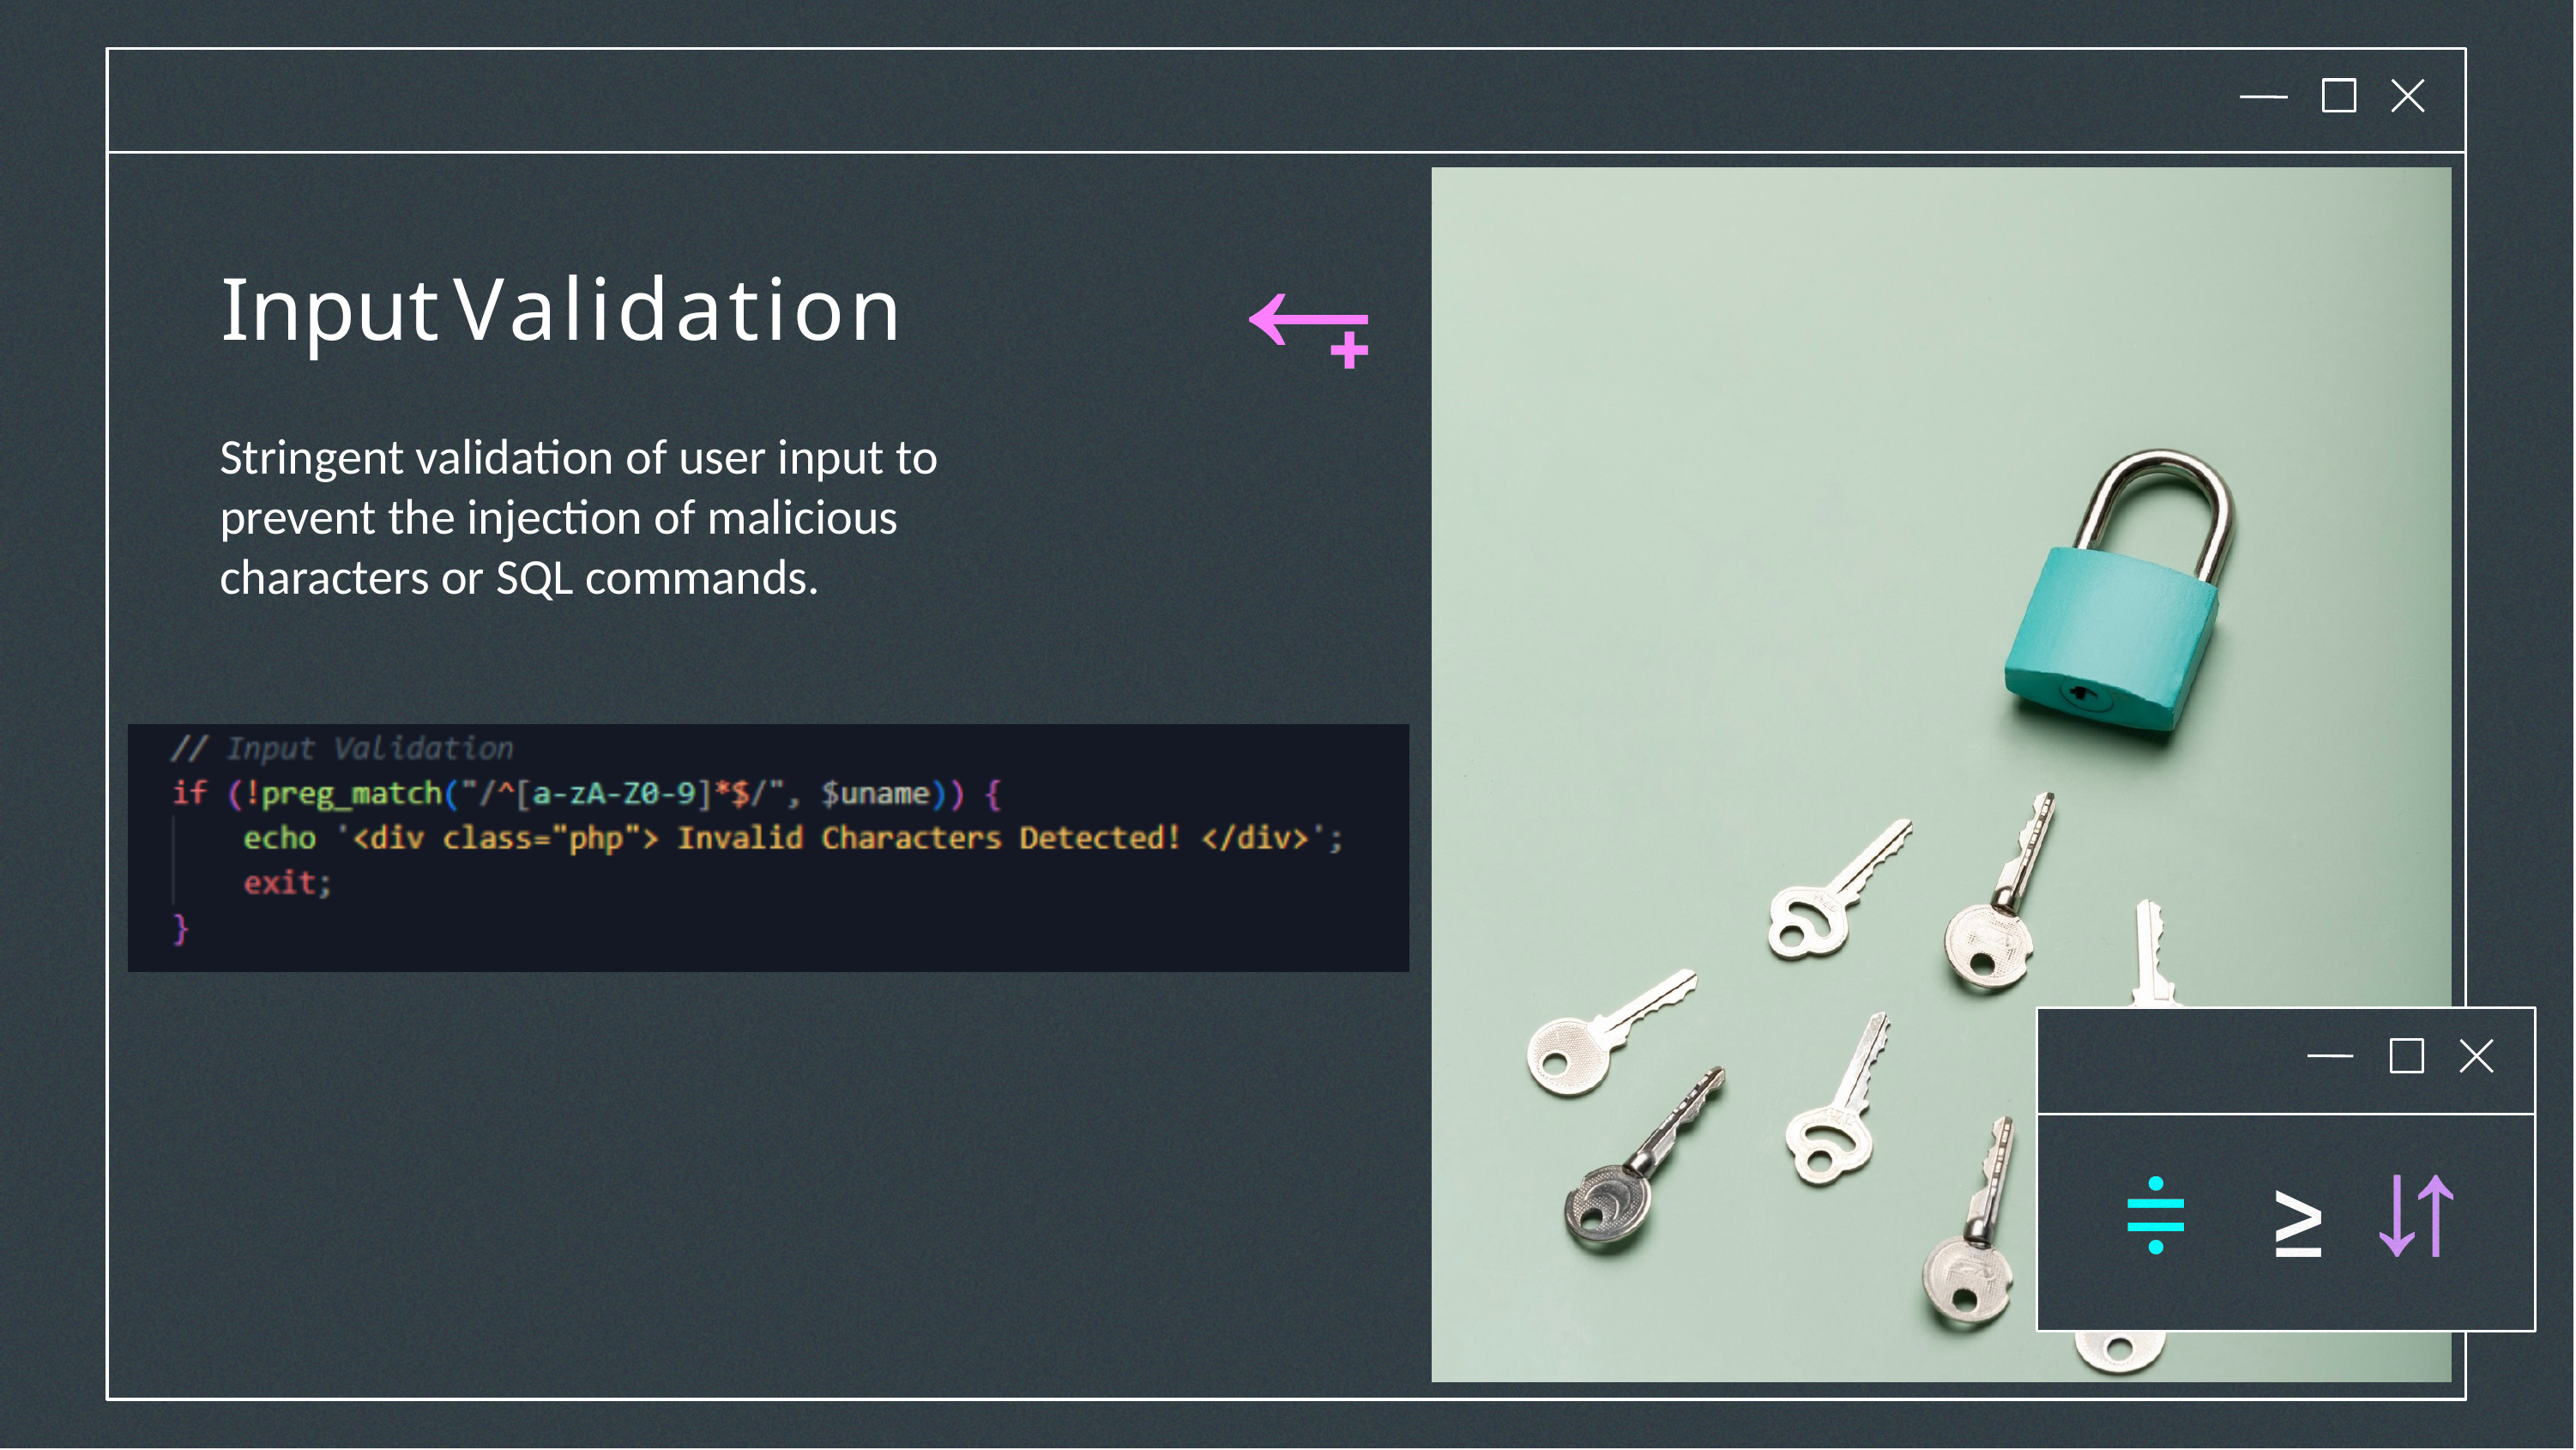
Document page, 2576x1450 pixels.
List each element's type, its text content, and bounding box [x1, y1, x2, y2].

text_box Stringent validation of user input to prevent the injection of malicious characters or SQL commands. [220, 323, 1071, 657]
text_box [1239, 166, 2537, 1382]
picture [0, 0, 2573, 1448]
title InputValidation [219, 252, 956, 497]
